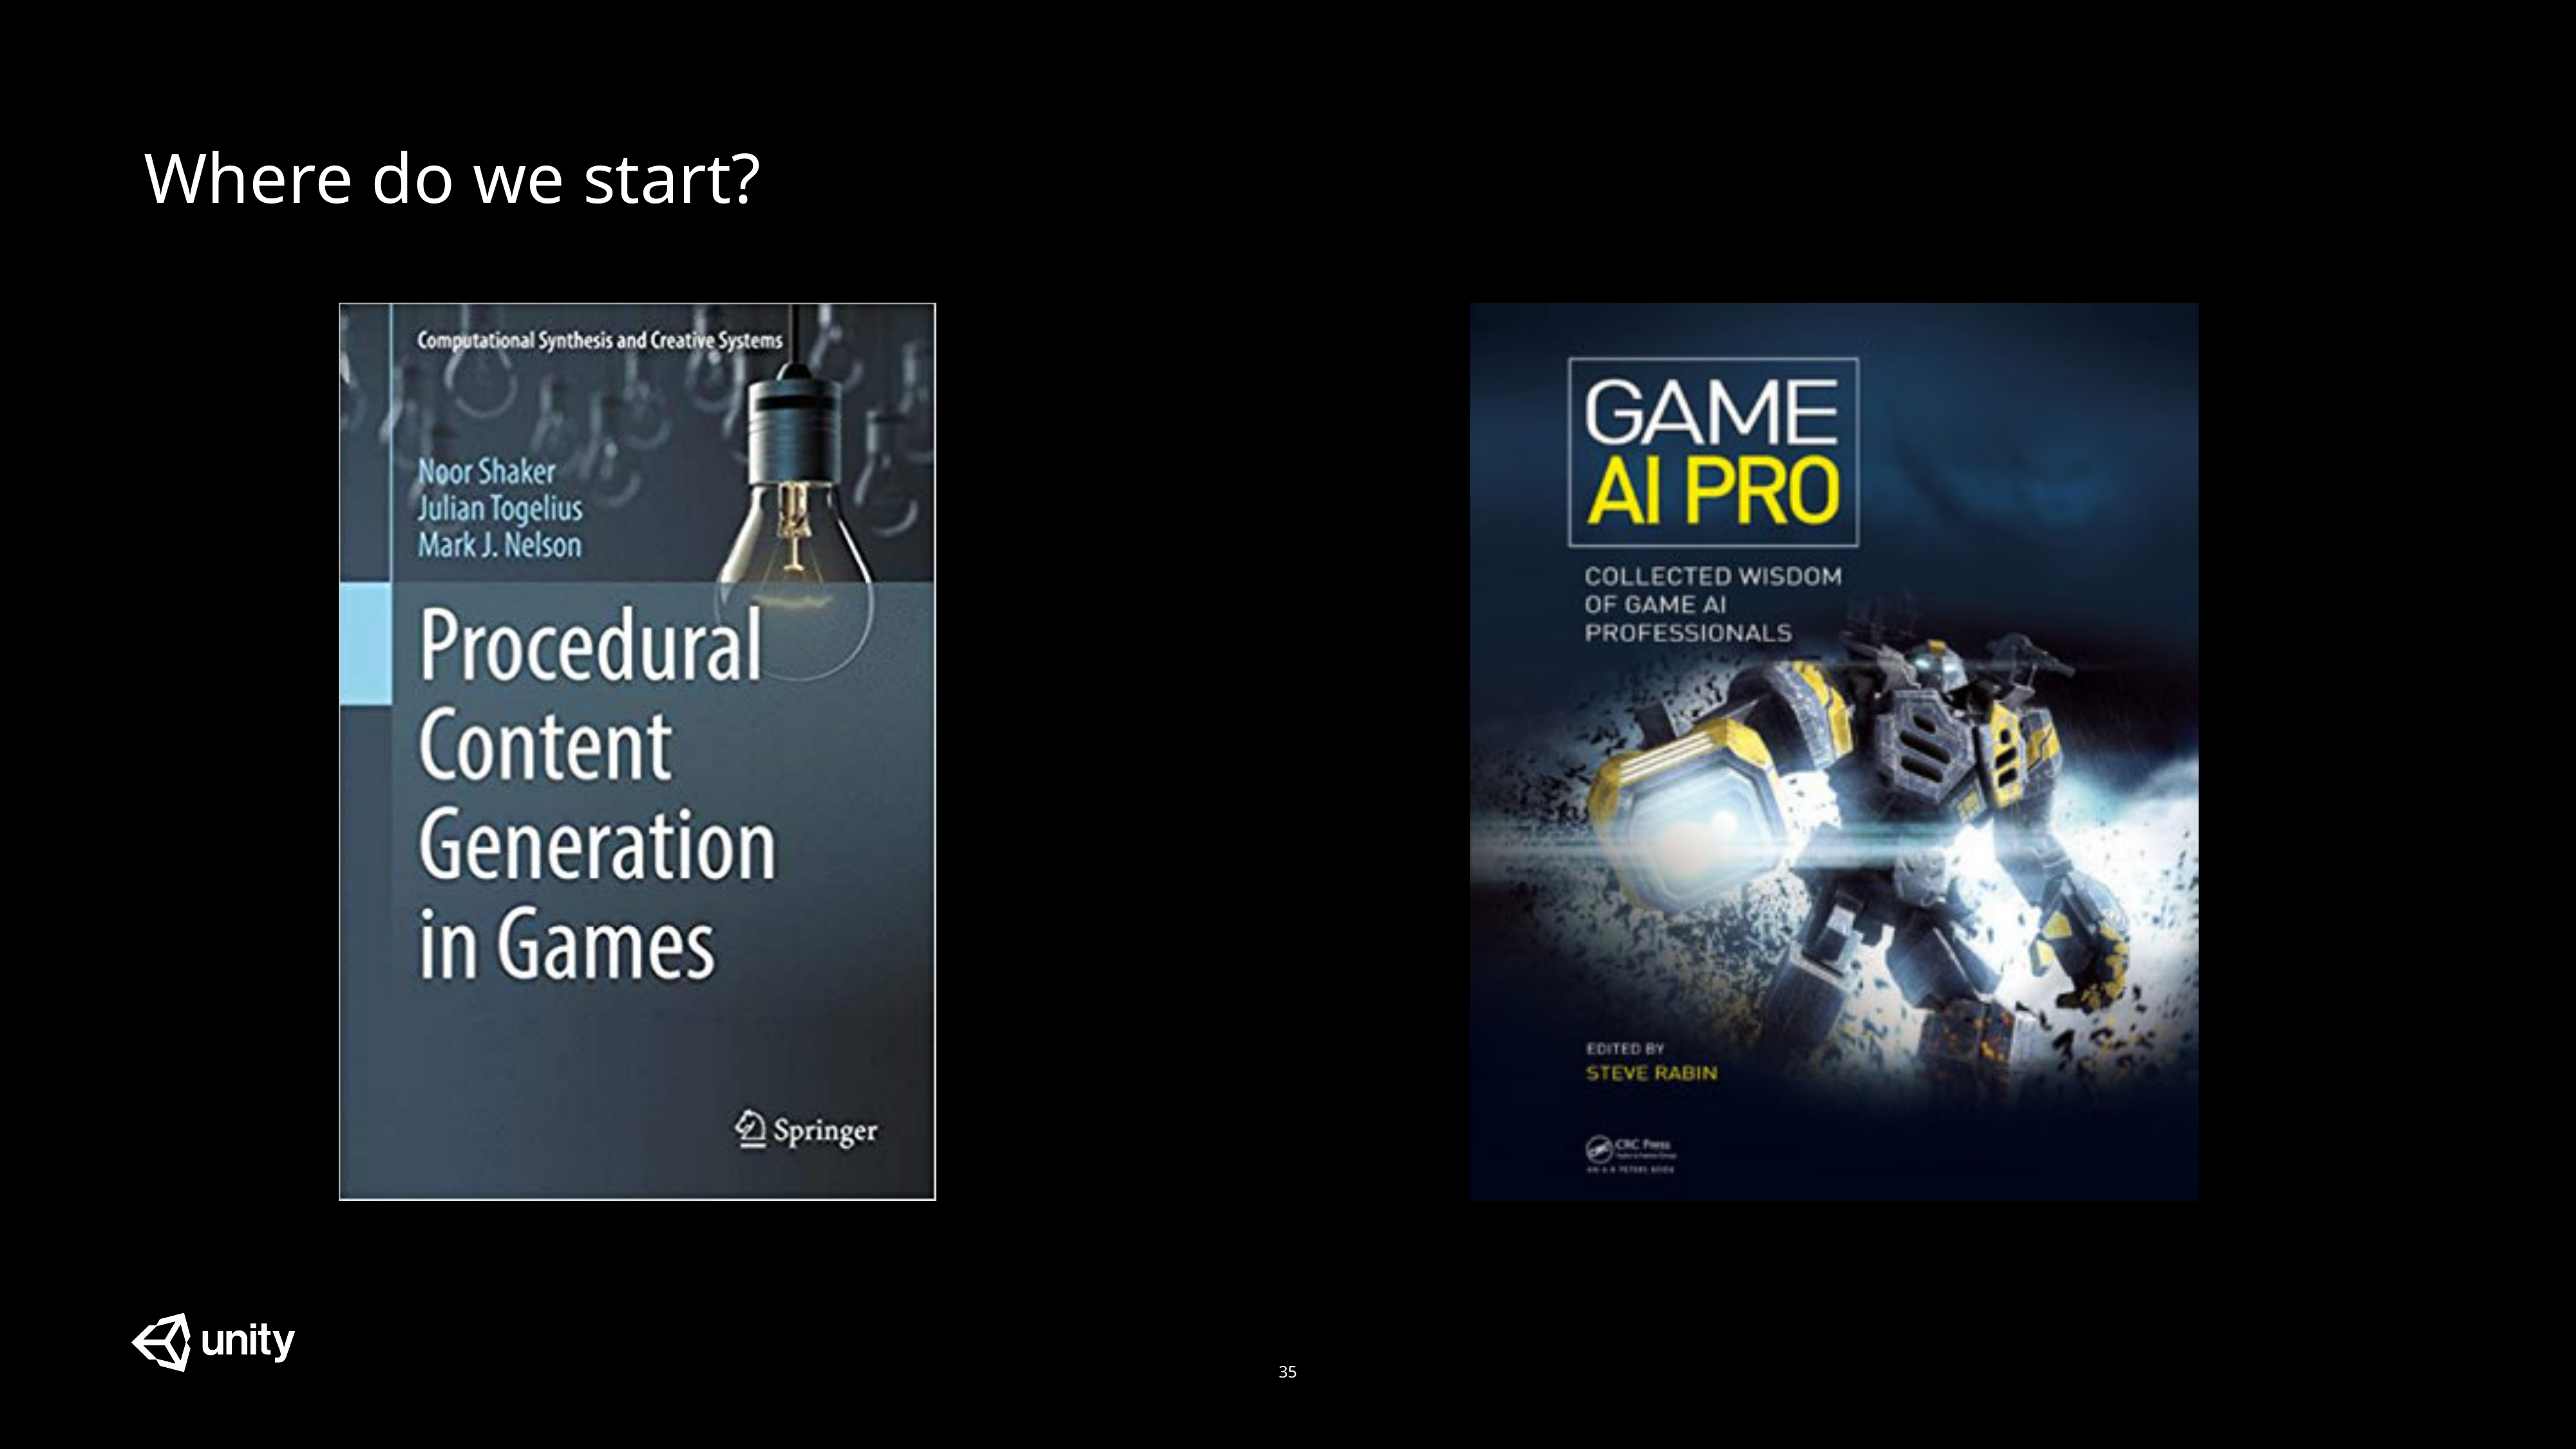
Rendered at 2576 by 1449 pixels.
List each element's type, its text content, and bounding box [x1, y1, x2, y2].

picture [101, 1283, 325, 1402]
slide_number 35 [1211, 1338, 1365, 1449]
text_box Where do we start? [134, 134, 999, 303]
picture [338, 303, 936, 1201]
picture [1470, 303, 2199, 1201]
